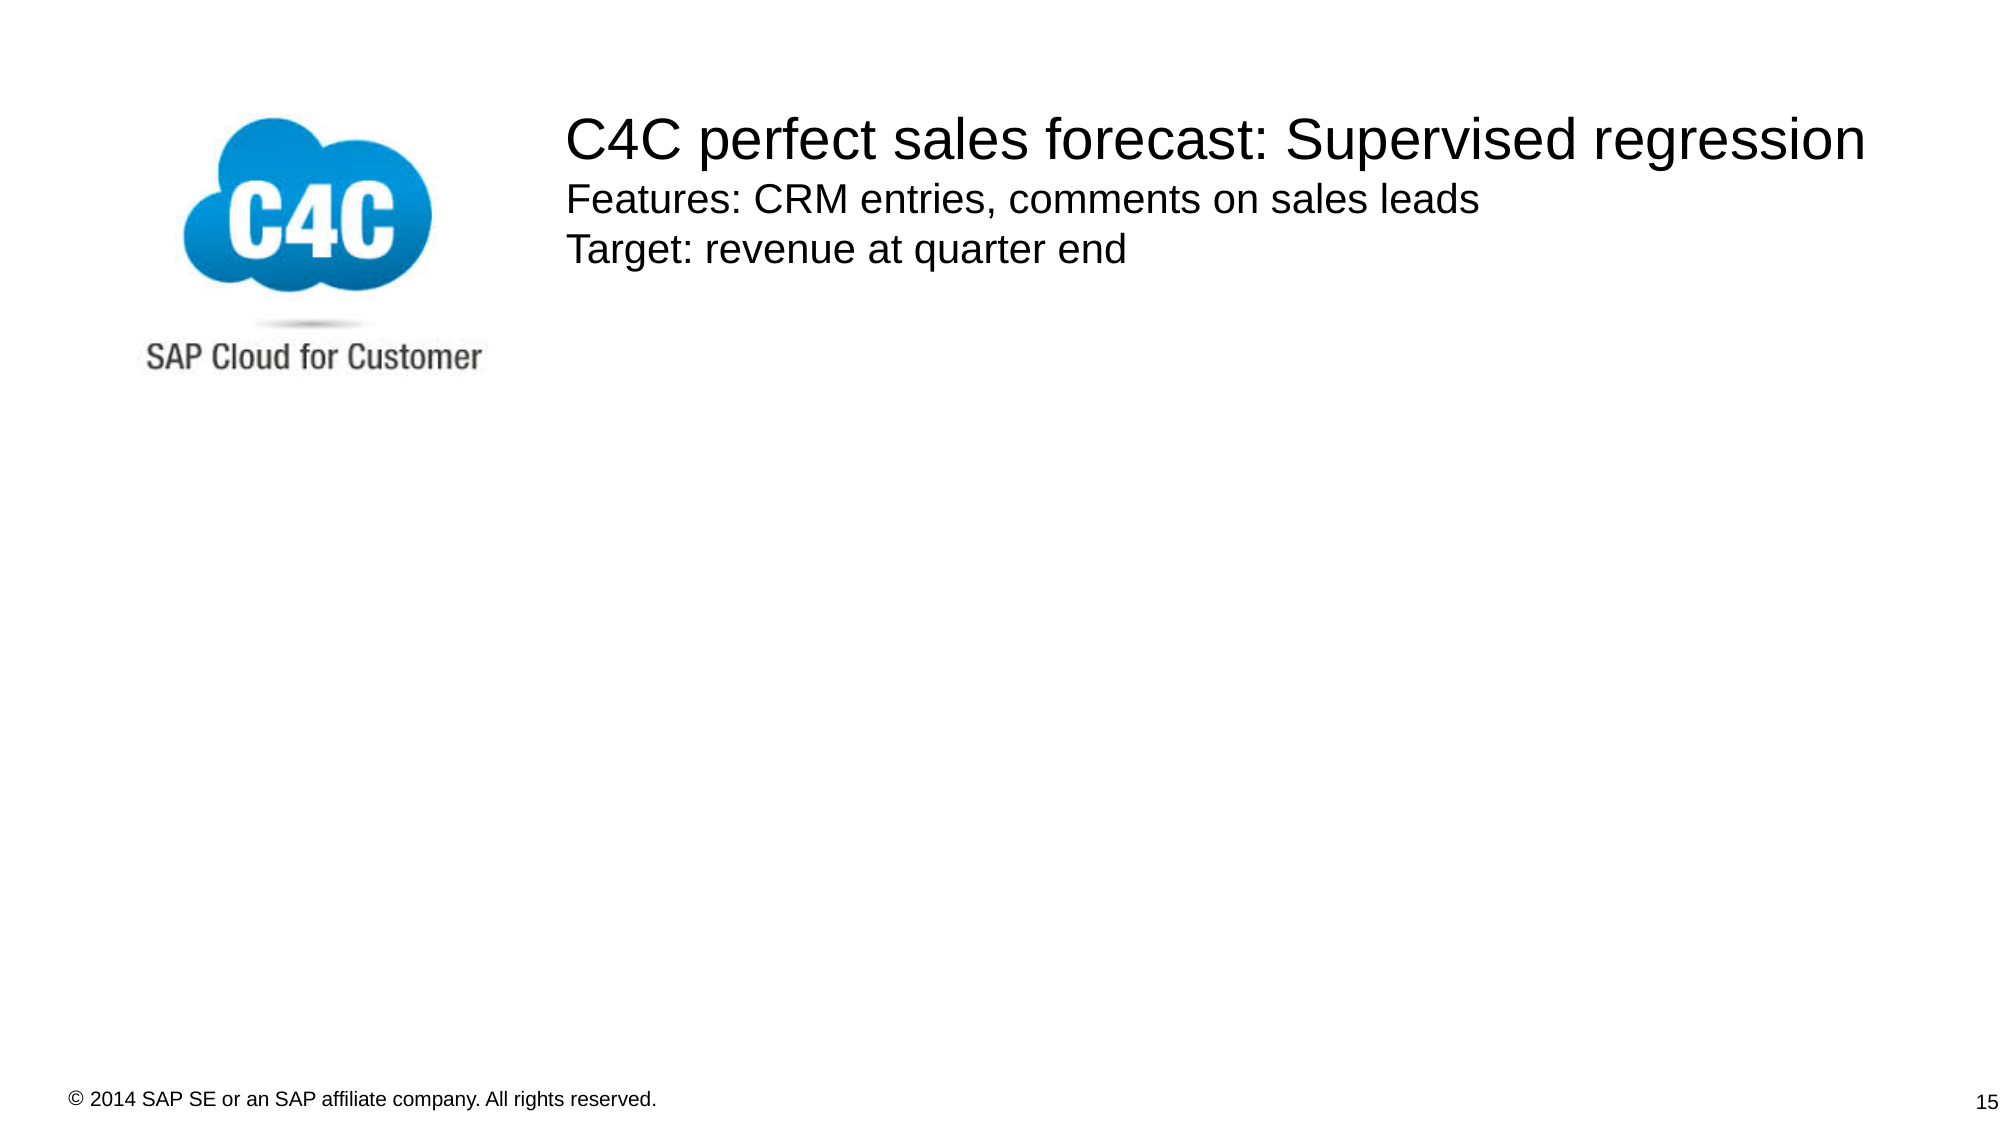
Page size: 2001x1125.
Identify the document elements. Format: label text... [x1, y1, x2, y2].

picture [125, 101, 501, 401]
text_box C4C perfect sales forecast: Supervised regression Features: CRM entries, comments on sales leads Target: revenue at quarter end [565, 101, 1894, 812]
